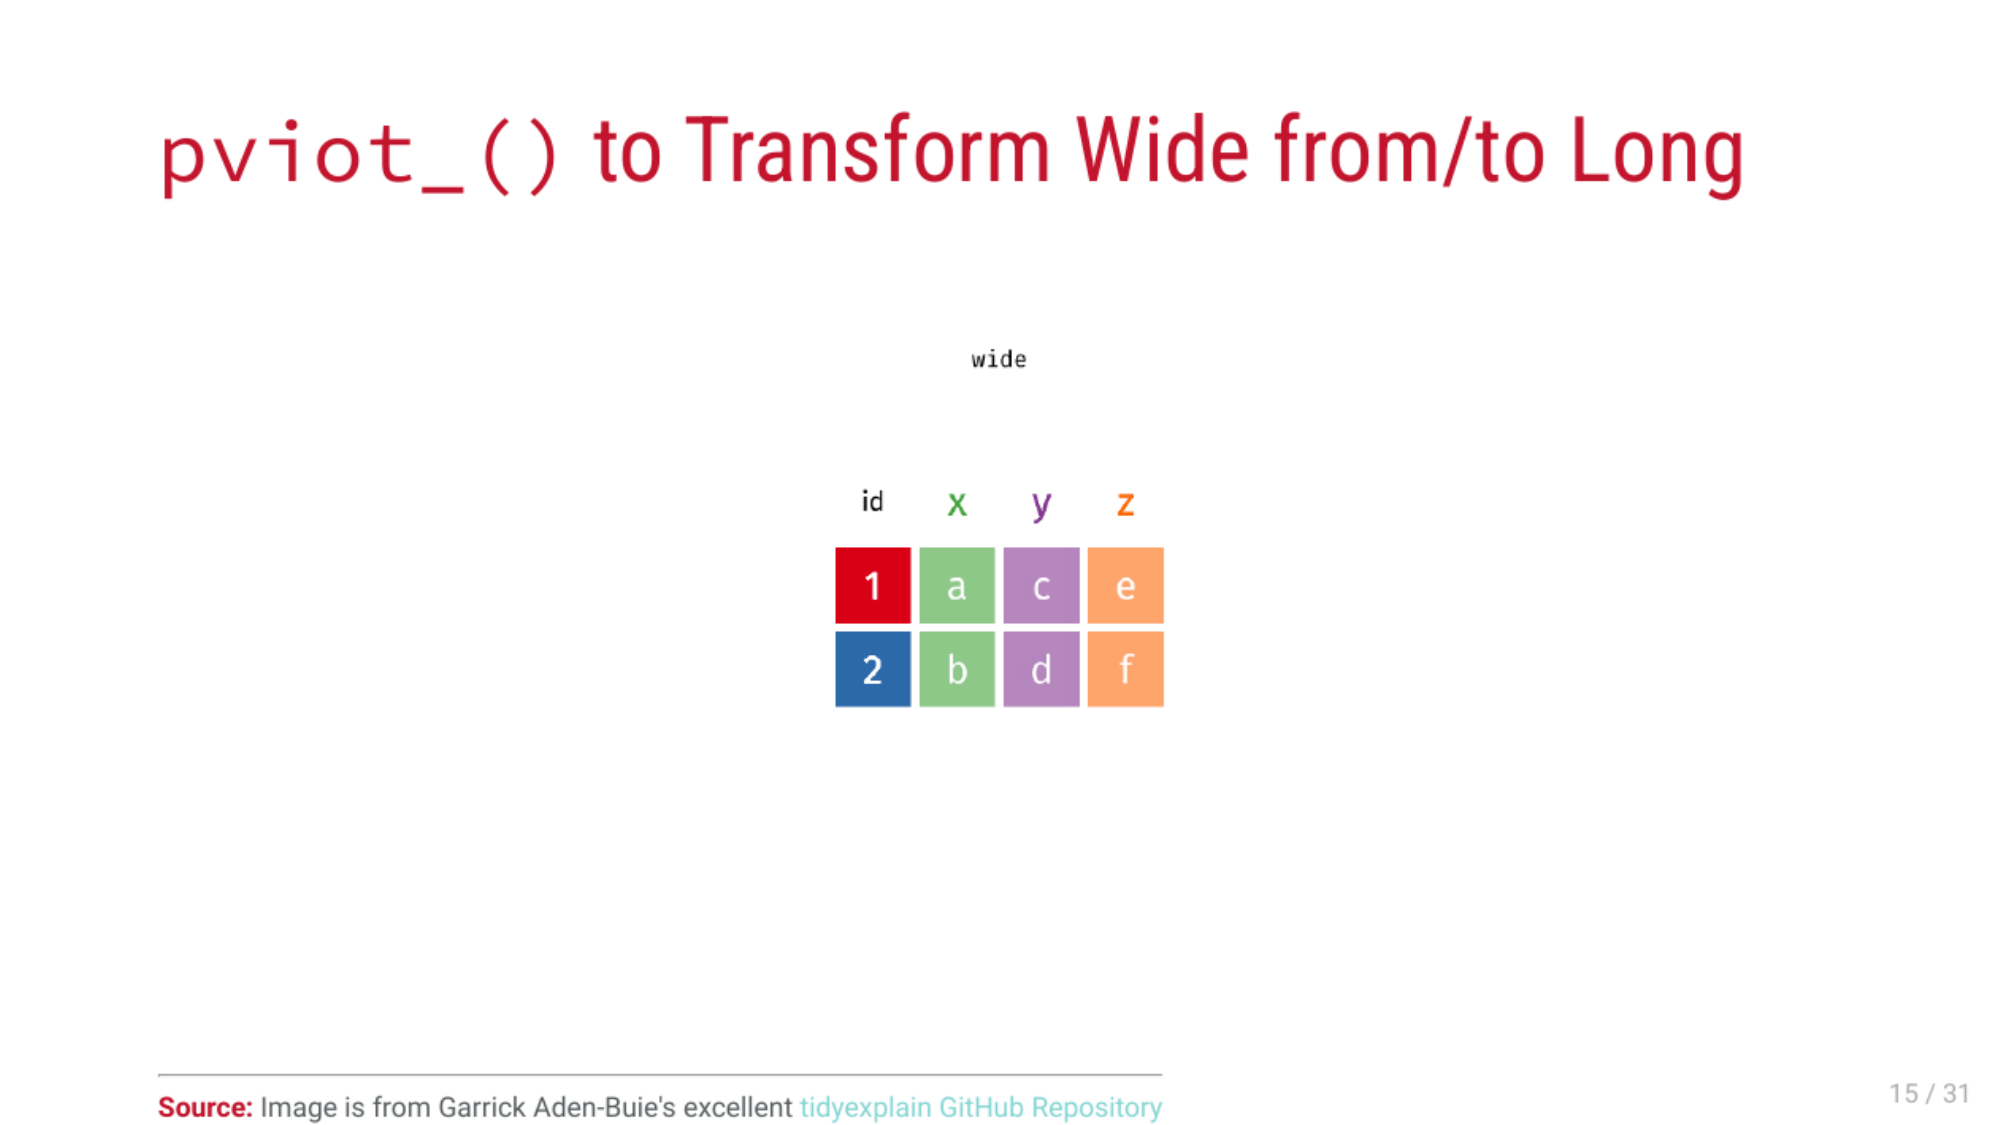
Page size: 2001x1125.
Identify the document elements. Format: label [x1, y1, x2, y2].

list [0, 0, 2000, 1125]
